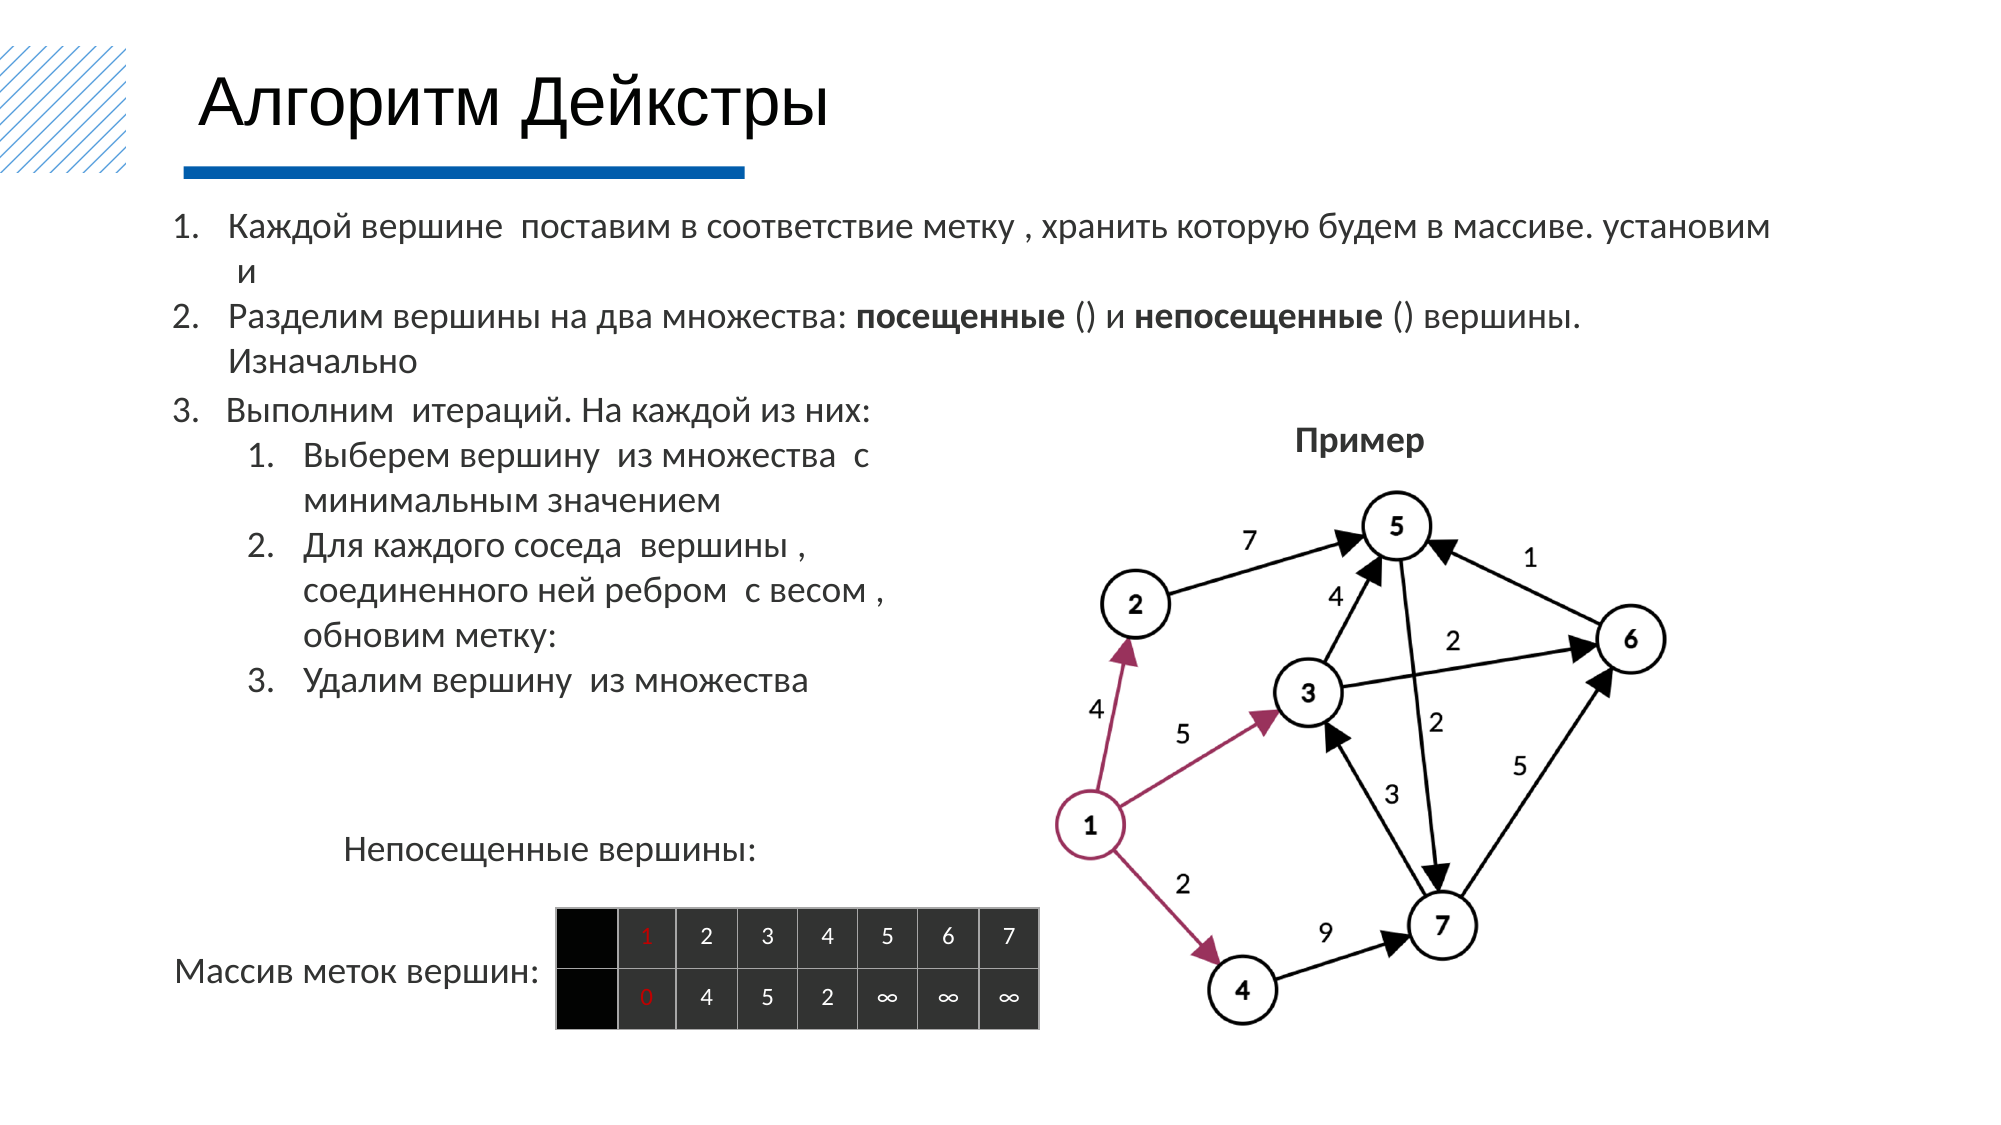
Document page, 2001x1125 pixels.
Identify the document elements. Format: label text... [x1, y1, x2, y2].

list Алгоритм Дейкстры [183, 58, 1780, 149]
picture [0, 46, 126, 173]
picture [1048, 486, 1671, 1030]
text_box Пример [1287, 407, 1433, 468]
text_box Массив меток вершин: [166, 938, 557, 999]
